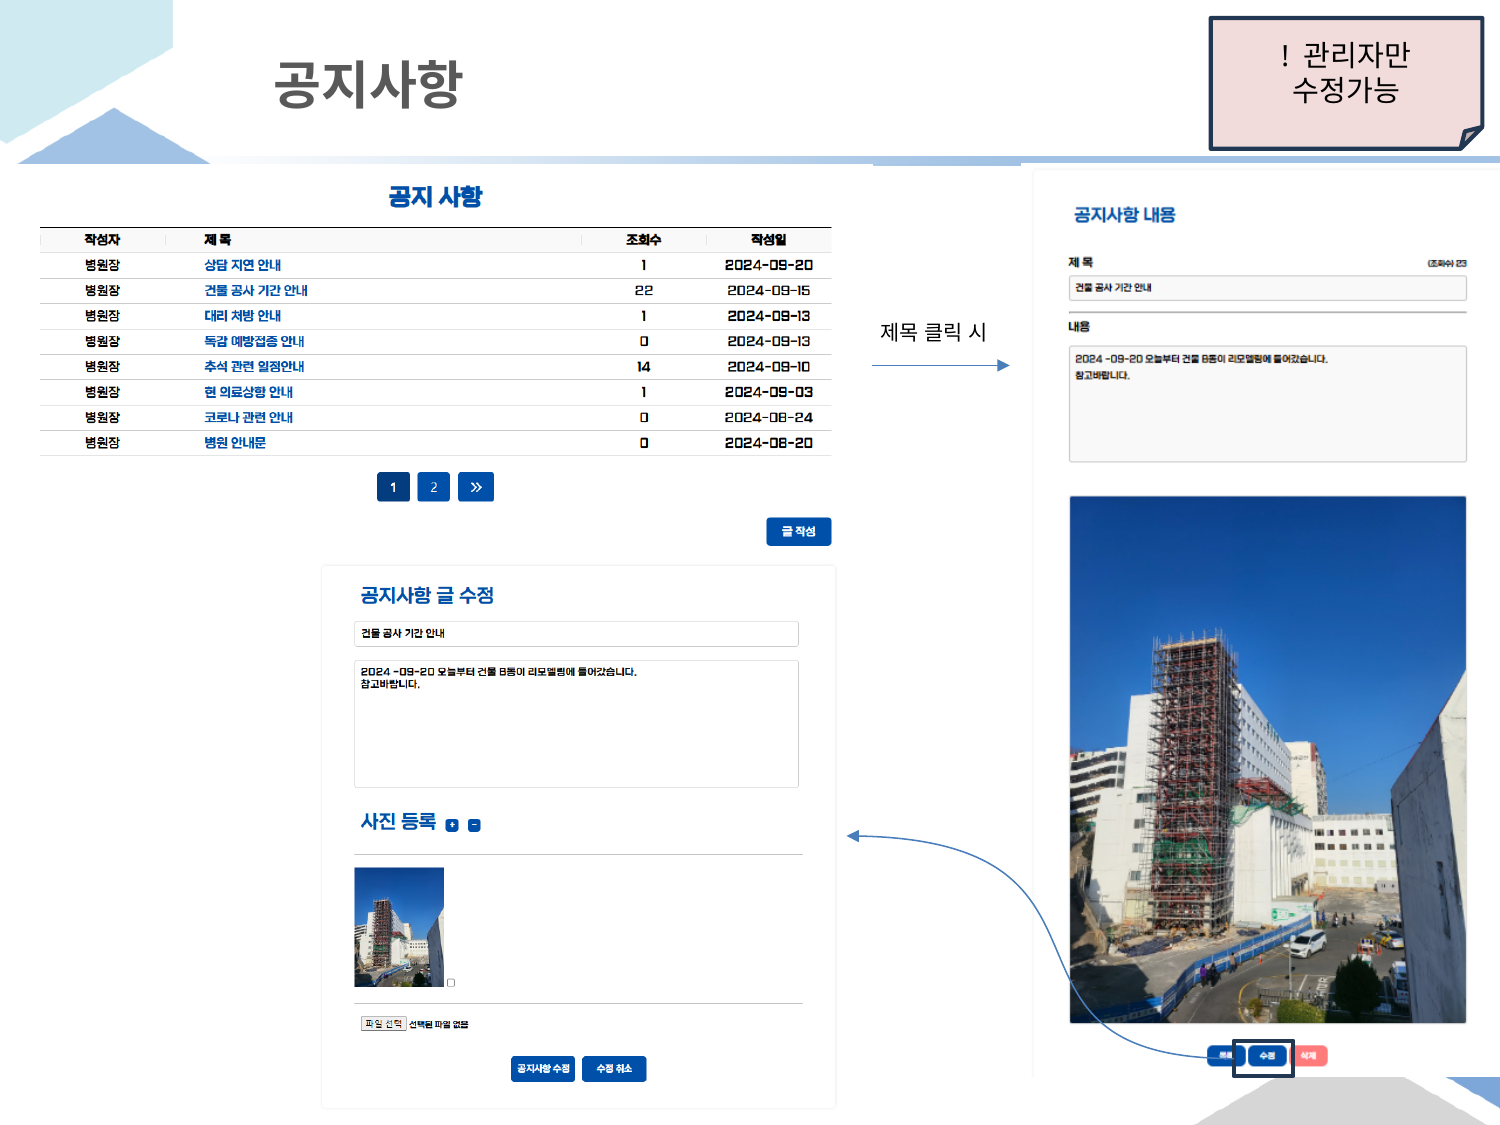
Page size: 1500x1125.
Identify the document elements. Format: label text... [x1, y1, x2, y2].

text_box ! 관리자만 수정가능 [1208, 15, 1485, 151]
title 공지사항 [159, 18, 1208, 150]
picture [0, 0, 1500, 1125]
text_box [846, 835, 1234, 1059]
text_box 제목 클릭 시 [878, 312, 1016, 352]
